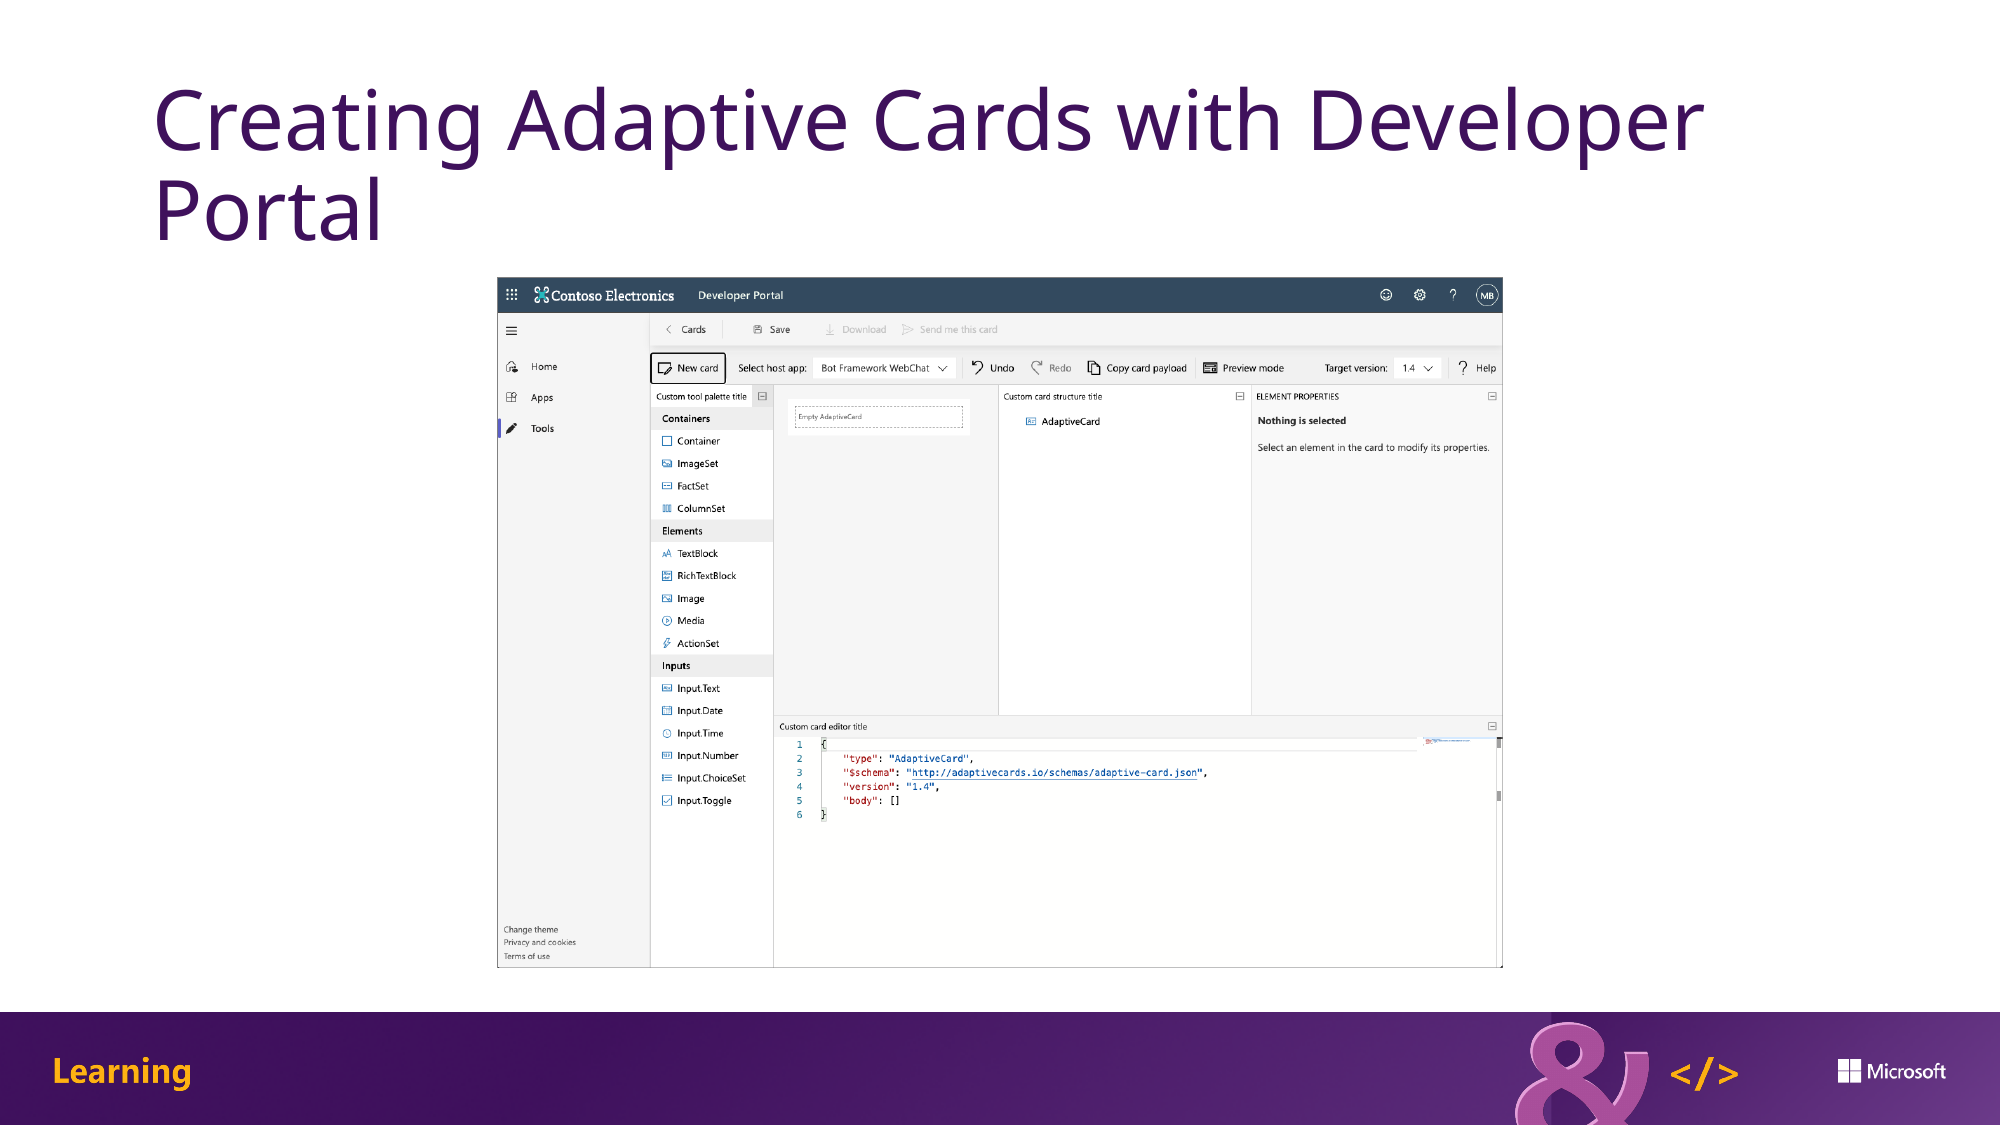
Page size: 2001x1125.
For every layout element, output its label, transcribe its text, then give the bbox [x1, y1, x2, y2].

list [497, 277, 1503, 968]
picture [0, 1012, 2000, 1125]
title Creating Adaptive Cards with Developer Portal [137, 59, 1863, 278]
